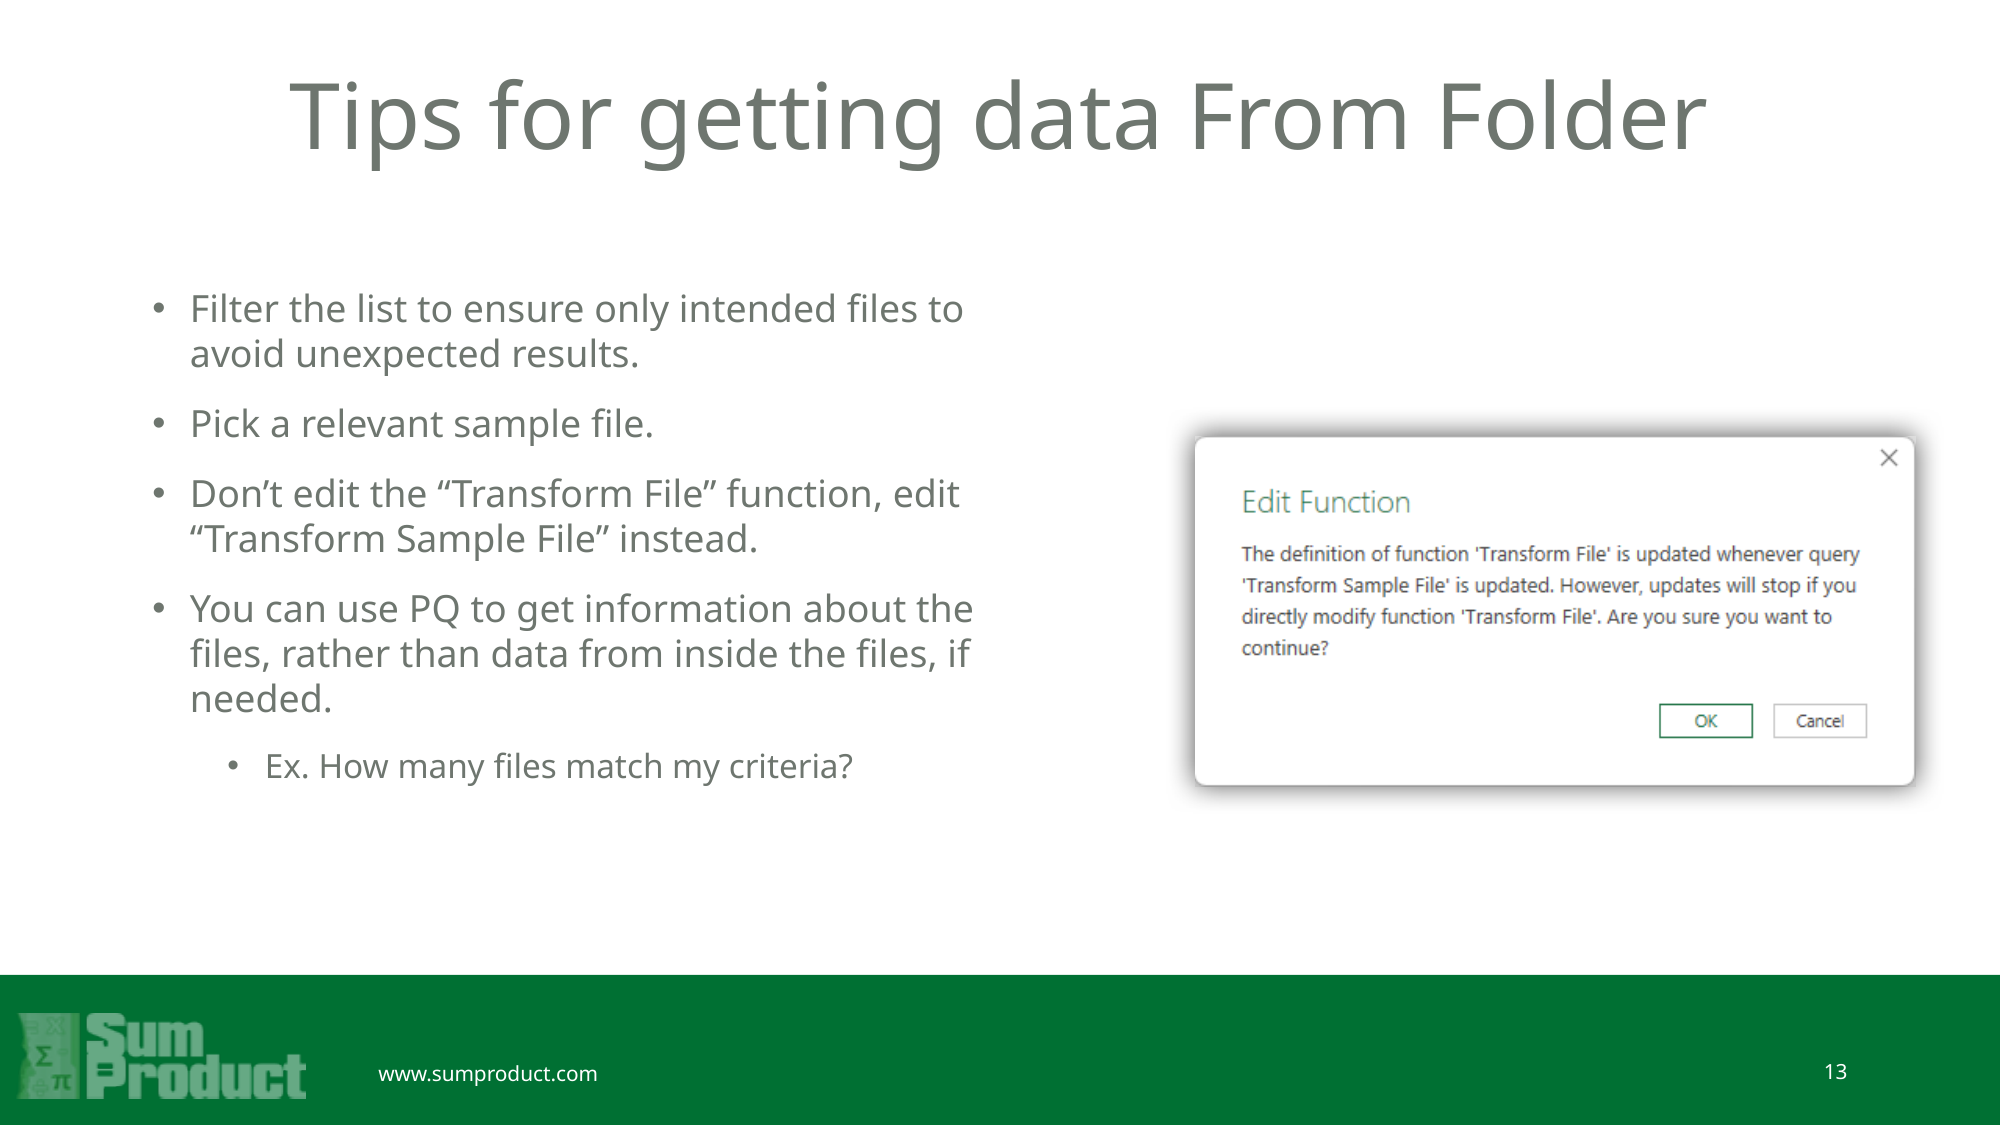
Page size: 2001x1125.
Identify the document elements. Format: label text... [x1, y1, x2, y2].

title Tips for getting data From Folder [137, 59, 1863, 181]
picture [15, 1013, 306, 1099]
slide_number www.sumproduct.com [363, 1042, 814, 1103]
list Filter the list to ensure only intended files to avoid unexpected results. Pick a relevant sample file. Don’t edit the “Transform File” function, edit “Transform Sample File” instead. You can use PQ to get information about the files, rather than data from inside the files, if needed. Ex. How many files match my criteria? [137, 277, 1061, 950]
slide_number 13 [1412, 1042, 1863, 1103]
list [1195, 436, 1916, 787]
